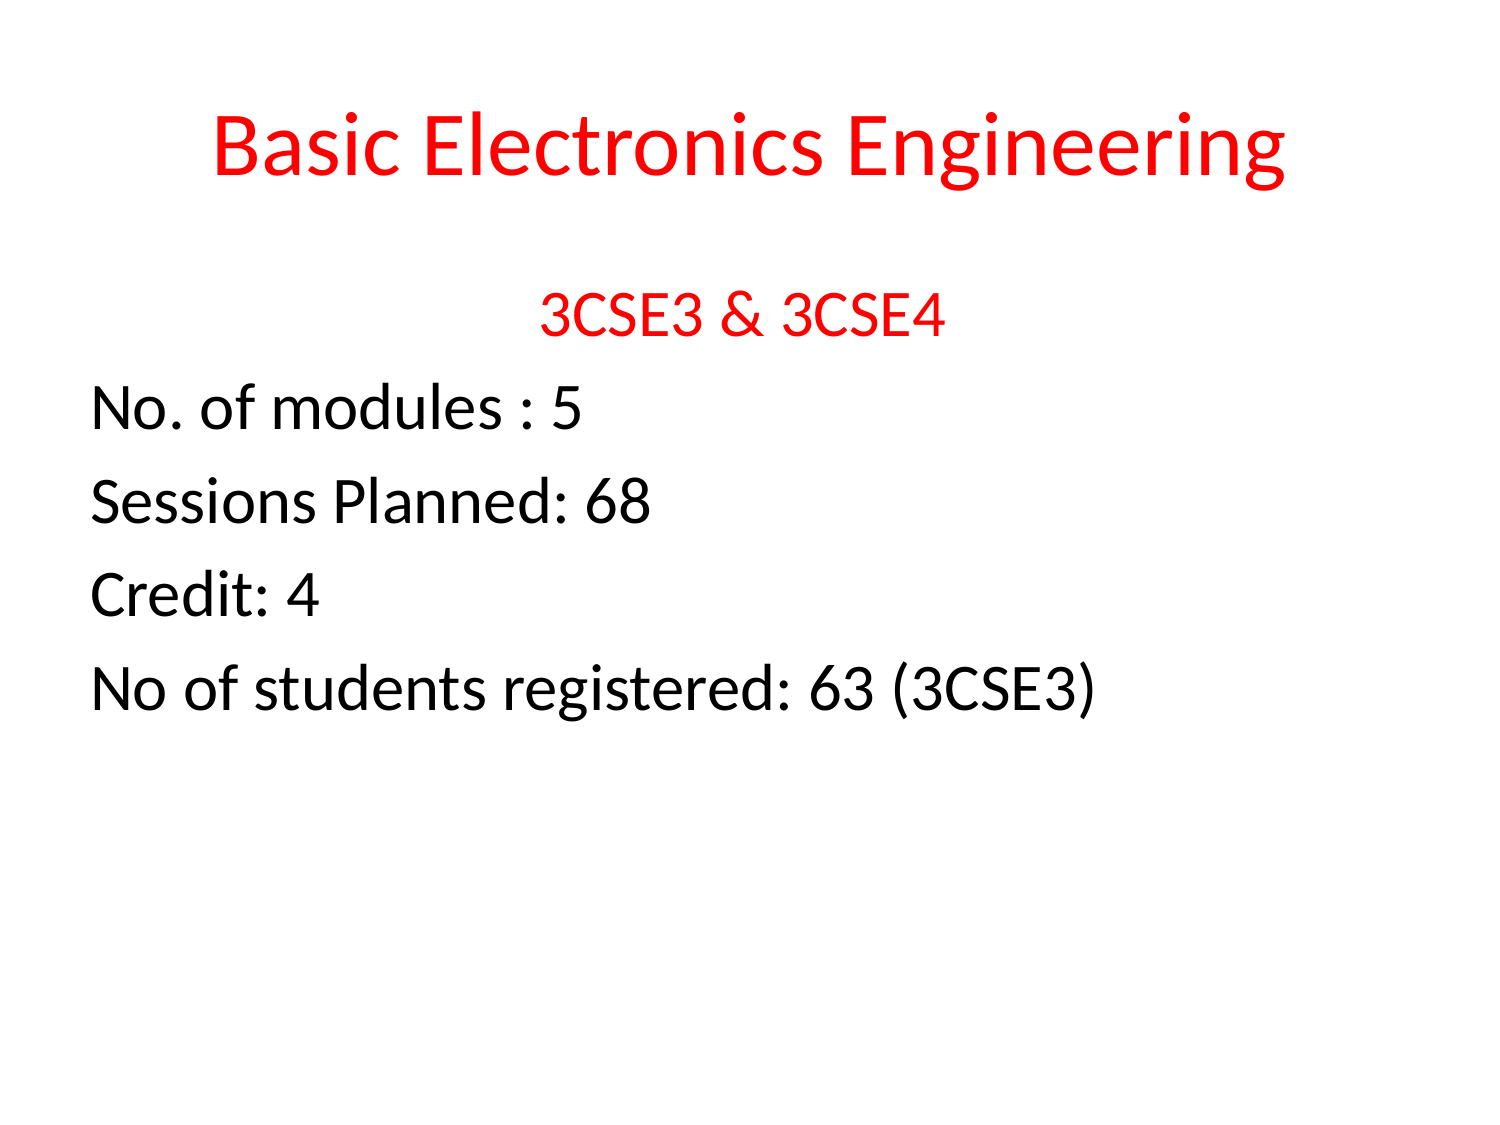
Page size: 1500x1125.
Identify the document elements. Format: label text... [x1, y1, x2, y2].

title Basic Electronics Engineering [75, 45, 1425, 233]
list 3CSE3 & 3CSE4 No. of modules : 5 Sessions Planned: 68 Credit: 4 No of students registered: 63 (3CSE3) [75, 262, 1425, 1005]
